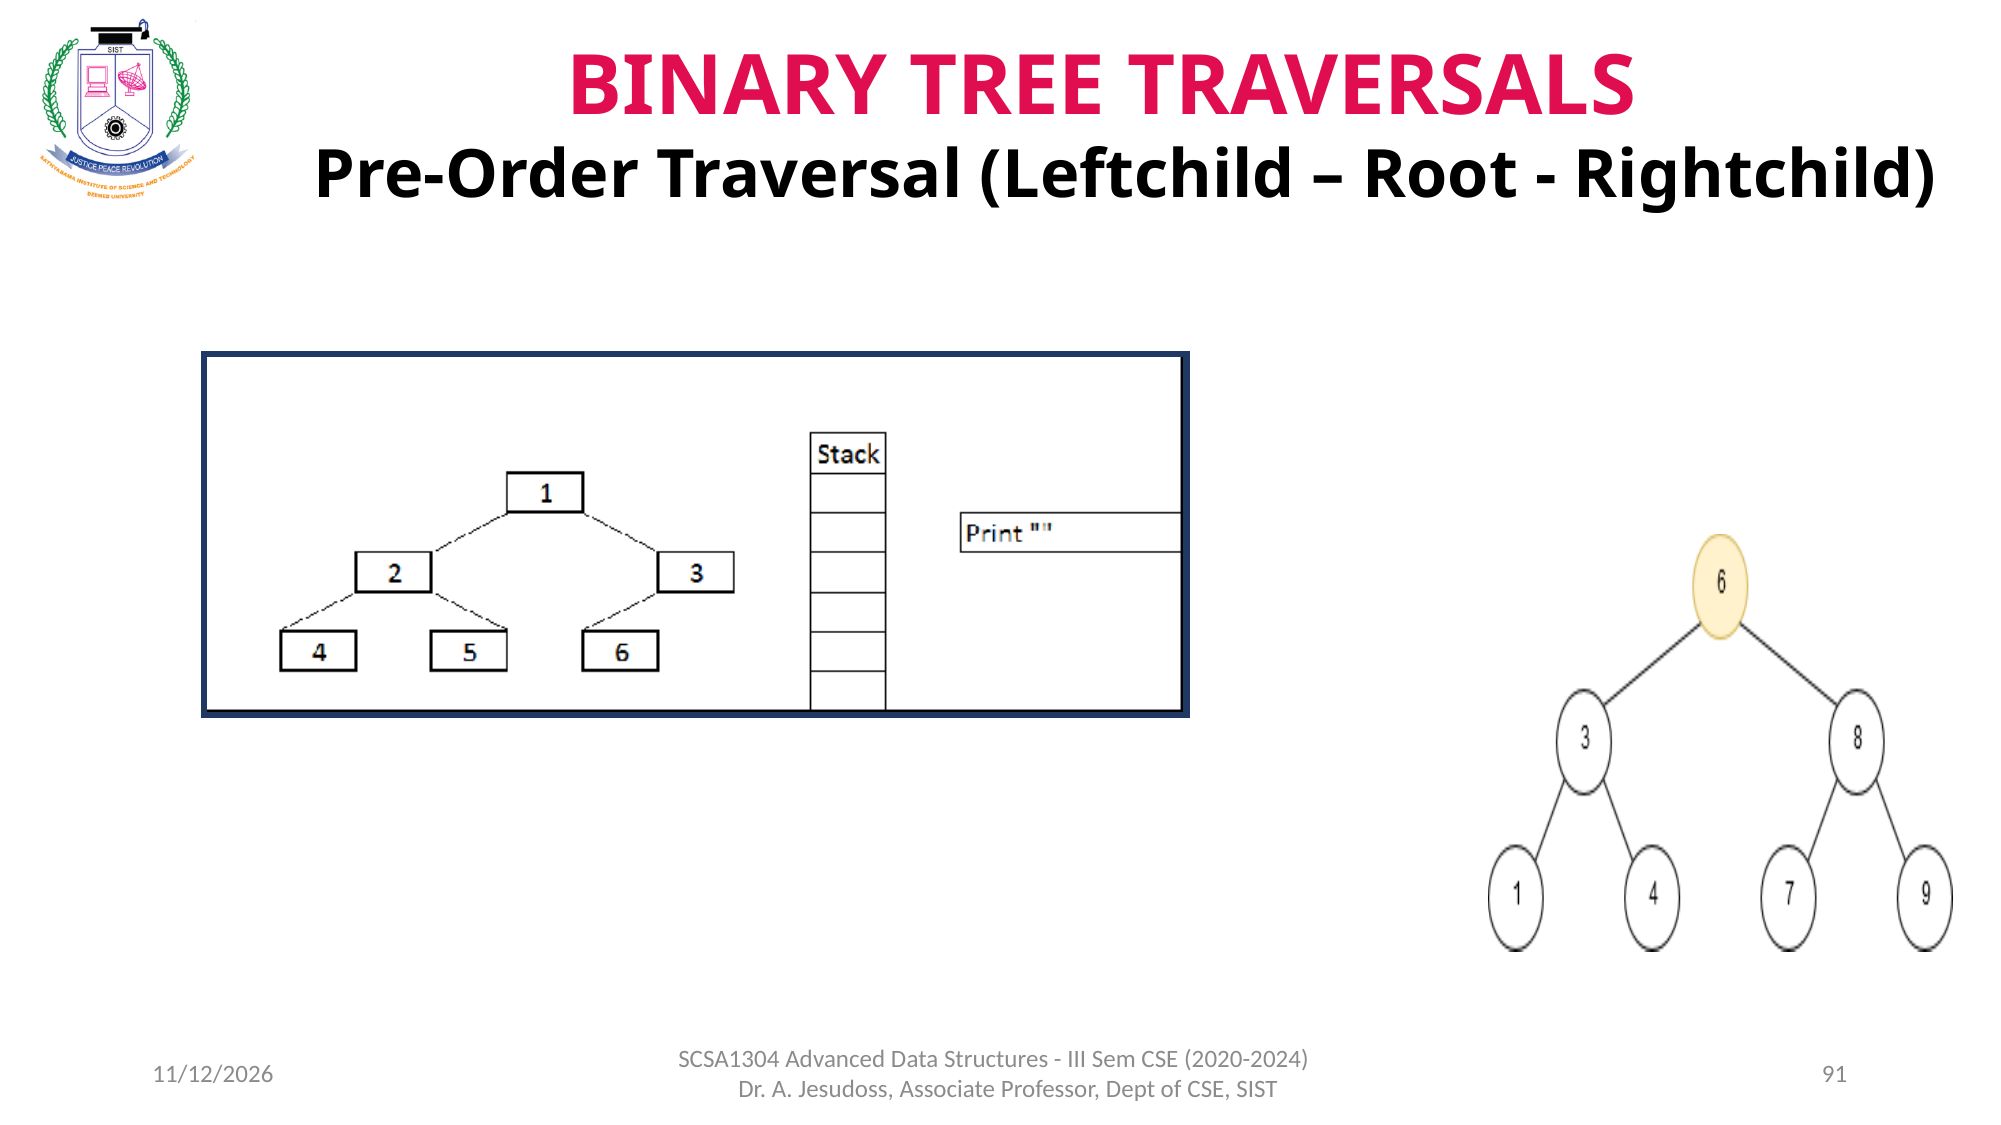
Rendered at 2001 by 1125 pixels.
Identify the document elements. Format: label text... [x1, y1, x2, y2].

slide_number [137, 1042, 588, 1103]
picture [206, 357, 1184, 713]
slide_number 91 [1412, 1042, 1863, 1103]
text_box BINARY TREE TRAVERSALS Pre-Order Traversal (Leftchild – Root - Rightchild) [229, 23, 1974, 319]
picture [1488, 534, 1953, 953]
footer SCSA1304 Advanced Data Structures - III Sem CSE (2020-2024) Dr. A. Jesudoss, Associate Professor, Dept of CSE, SIST [662, 1042, 1338, 1103]
picture [28, 14, 196, 205]
